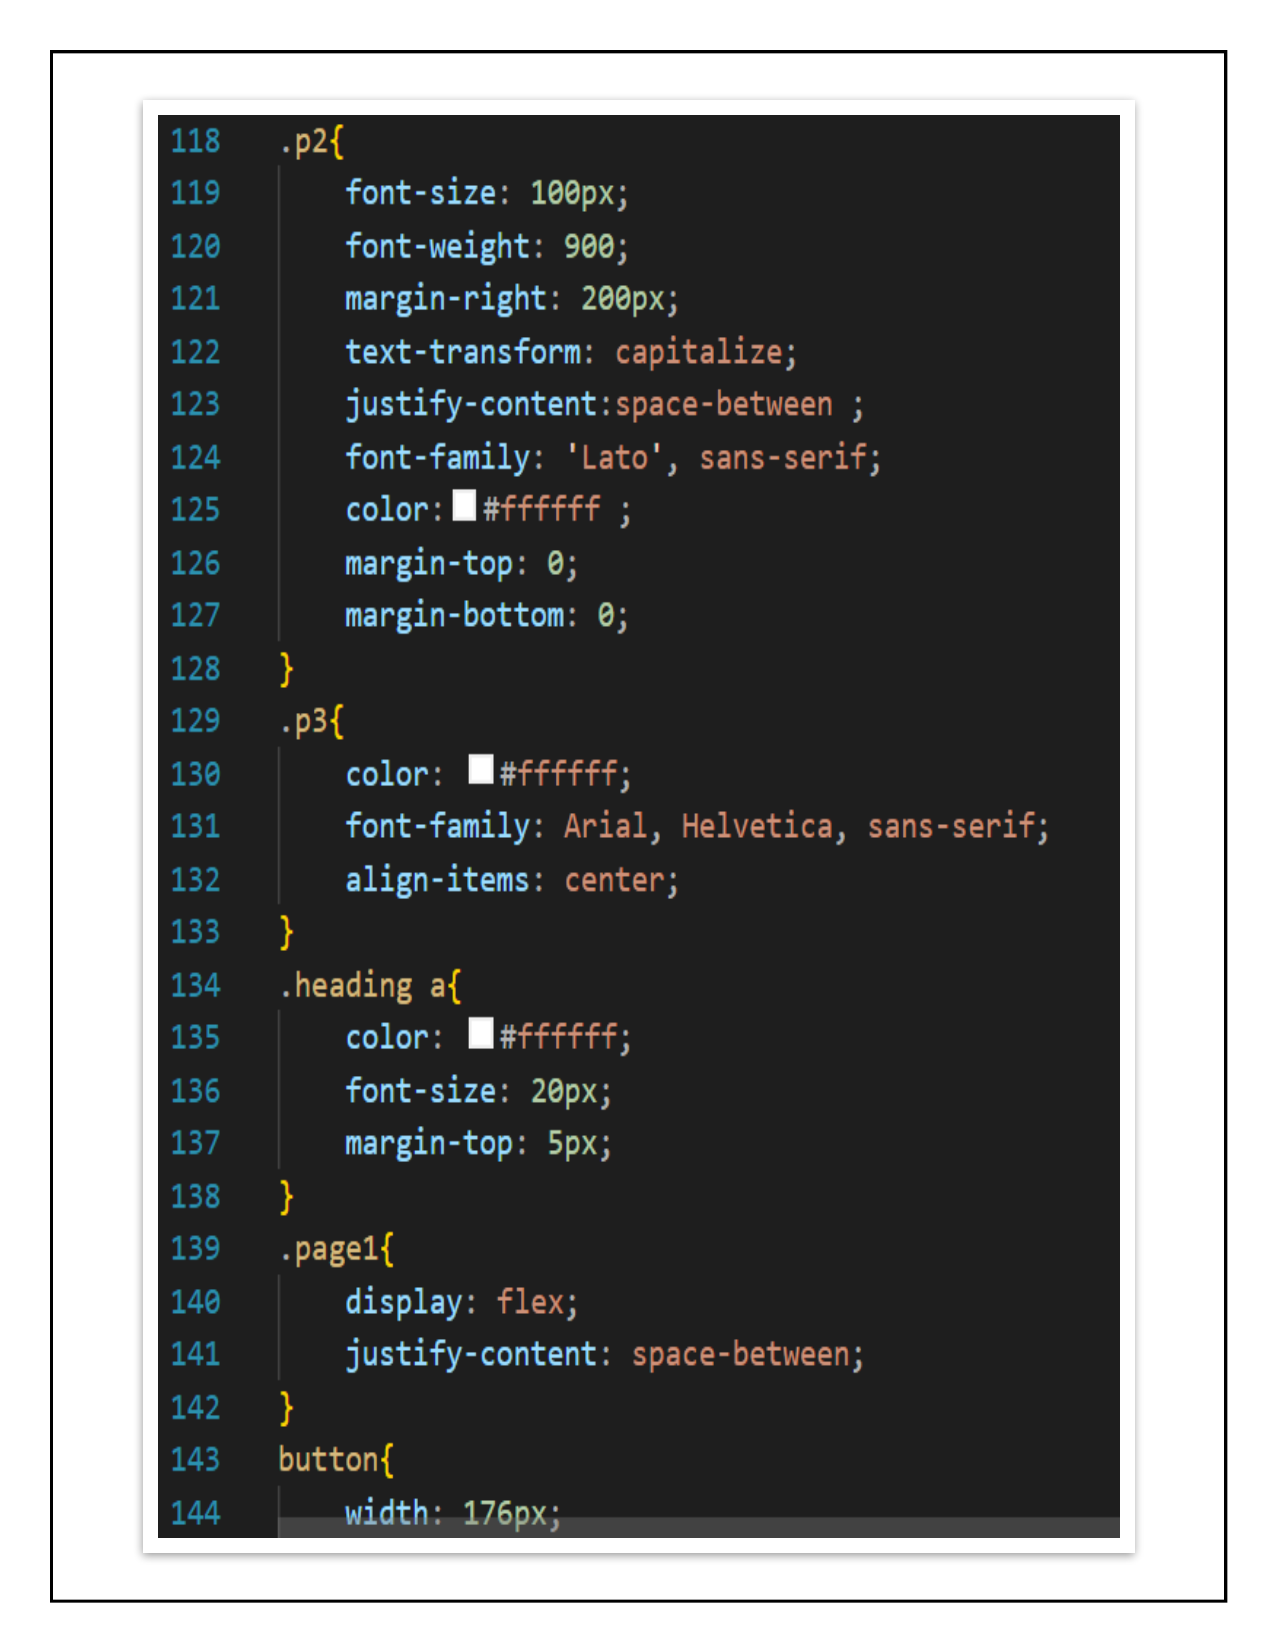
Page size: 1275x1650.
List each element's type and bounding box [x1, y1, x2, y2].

picture [157, 114, 1121, 1539]
text_box [50, 50, 1228, 1603]
